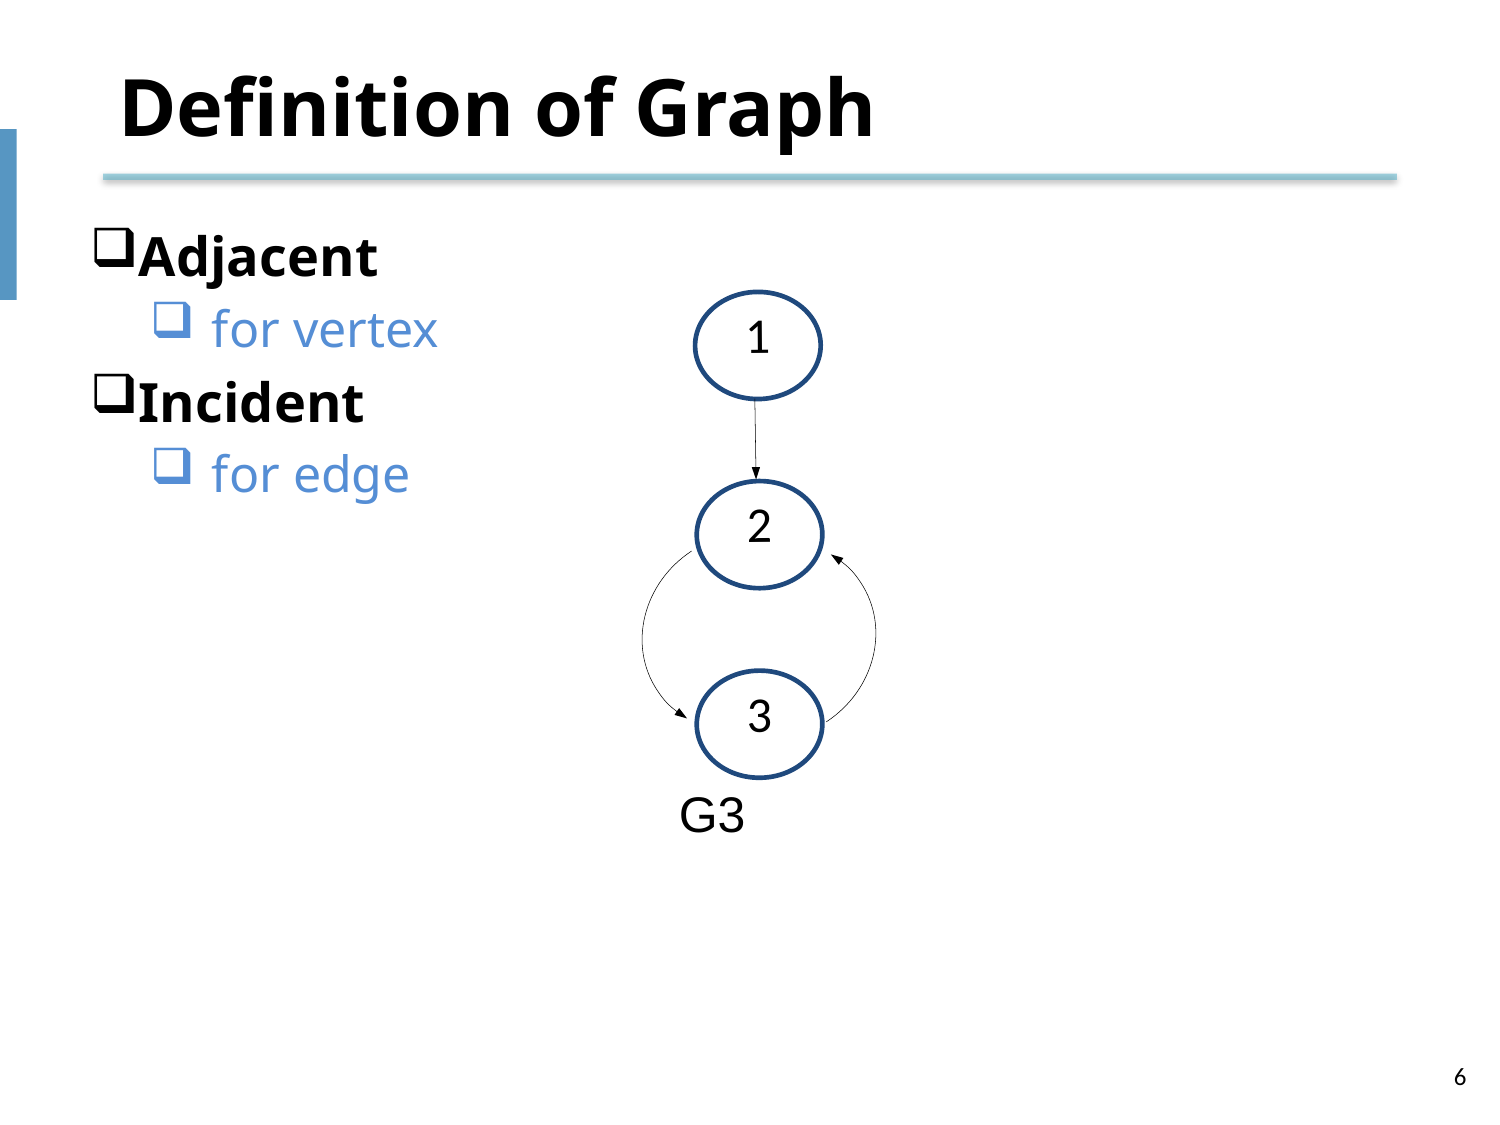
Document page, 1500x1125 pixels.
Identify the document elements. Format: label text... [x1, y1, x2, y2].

list Adjacent for vertex Incident for edge [75, 214, 1425, 957]
slide_number 6 [1131, 1045, 1482, 1106]
title Definition of Graph [103, 25, 1397, 185]
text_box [632, 291, 886, 851]
